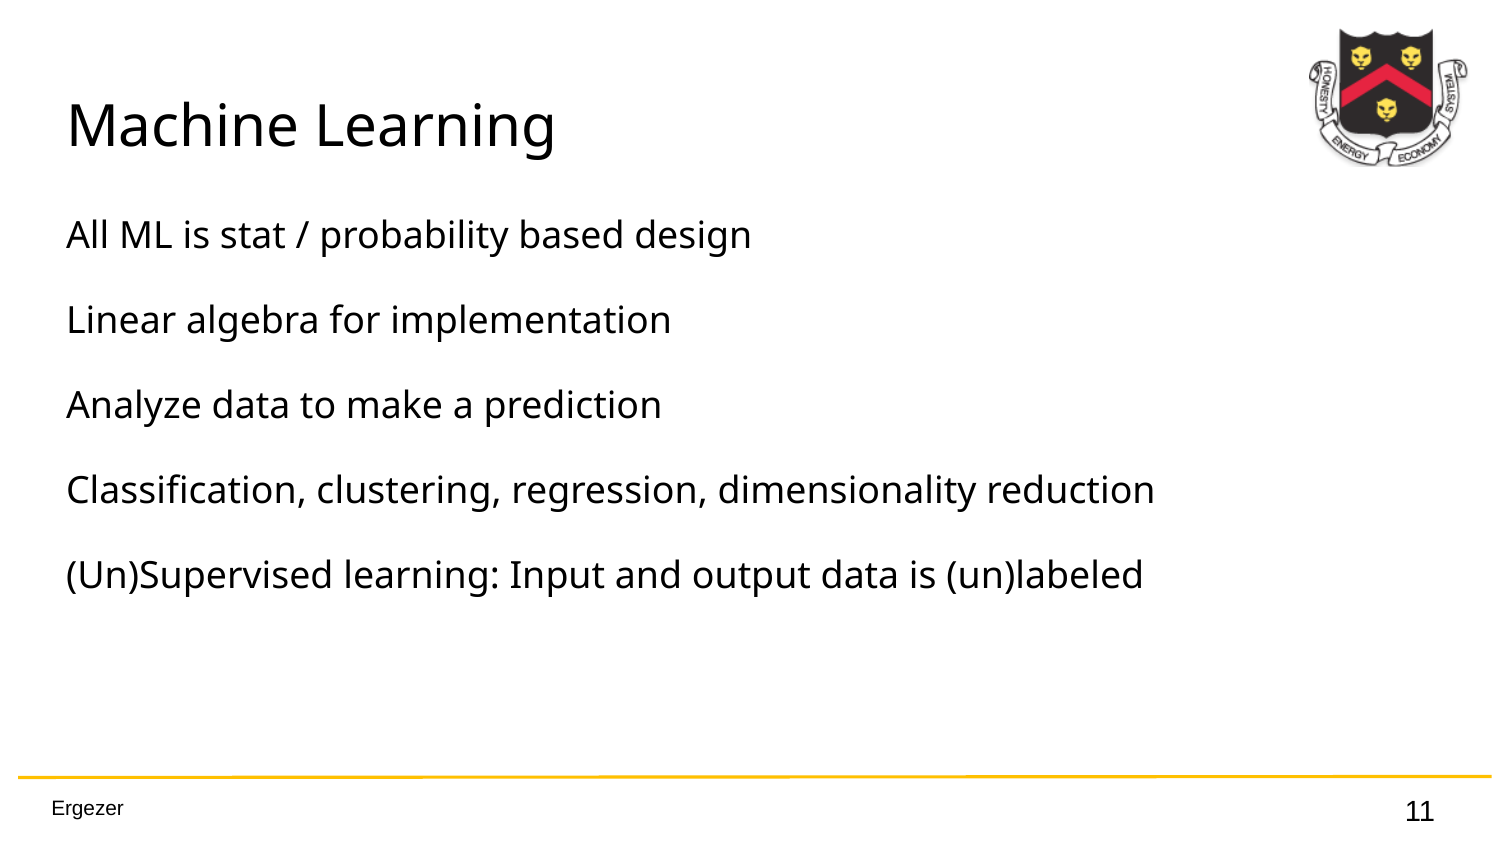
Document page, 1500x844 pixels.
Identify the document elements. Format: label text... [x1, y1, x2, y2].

title Machine Learning [51, 72, 1449, 167]
list All ML is stat / probability based design Linear algebra for implementation Analyze data to make a prediction Classification, clustering, regression, dimensionality reduction (Un)Supervised learning: Input and output data is (un)labeled [51, 189, 1449, 750]
slide_number ‹#› [1389, 777, 1480, 842]
picture [1309, 28, 1470, 167]
